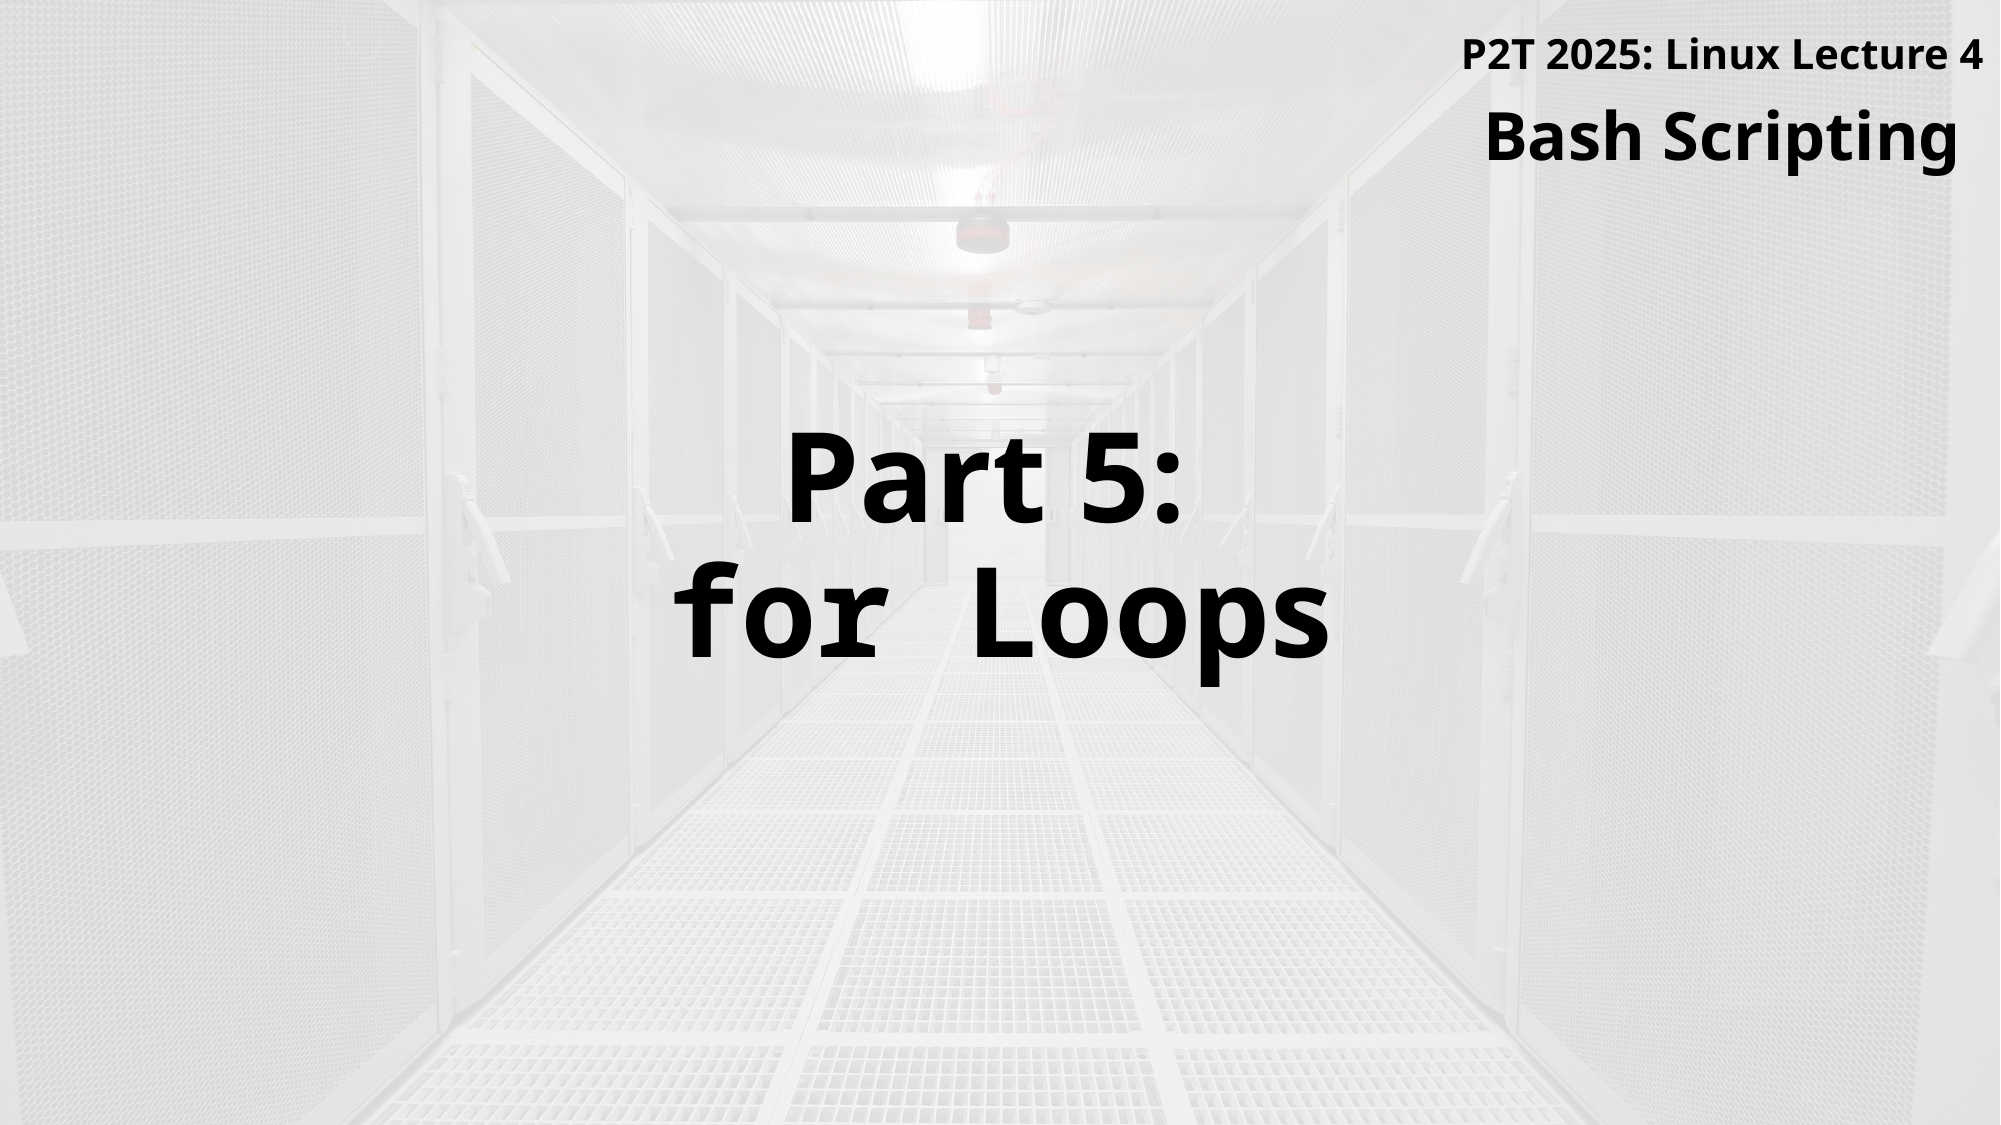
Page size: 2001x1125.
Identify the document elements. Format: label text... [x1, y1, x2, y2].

text_box P2T 2025: Linux Lecture 4 Bash Scripting [1444, 20, 2000, 188]
title Part 5: for Loops [165, 407, 1835, 935]
